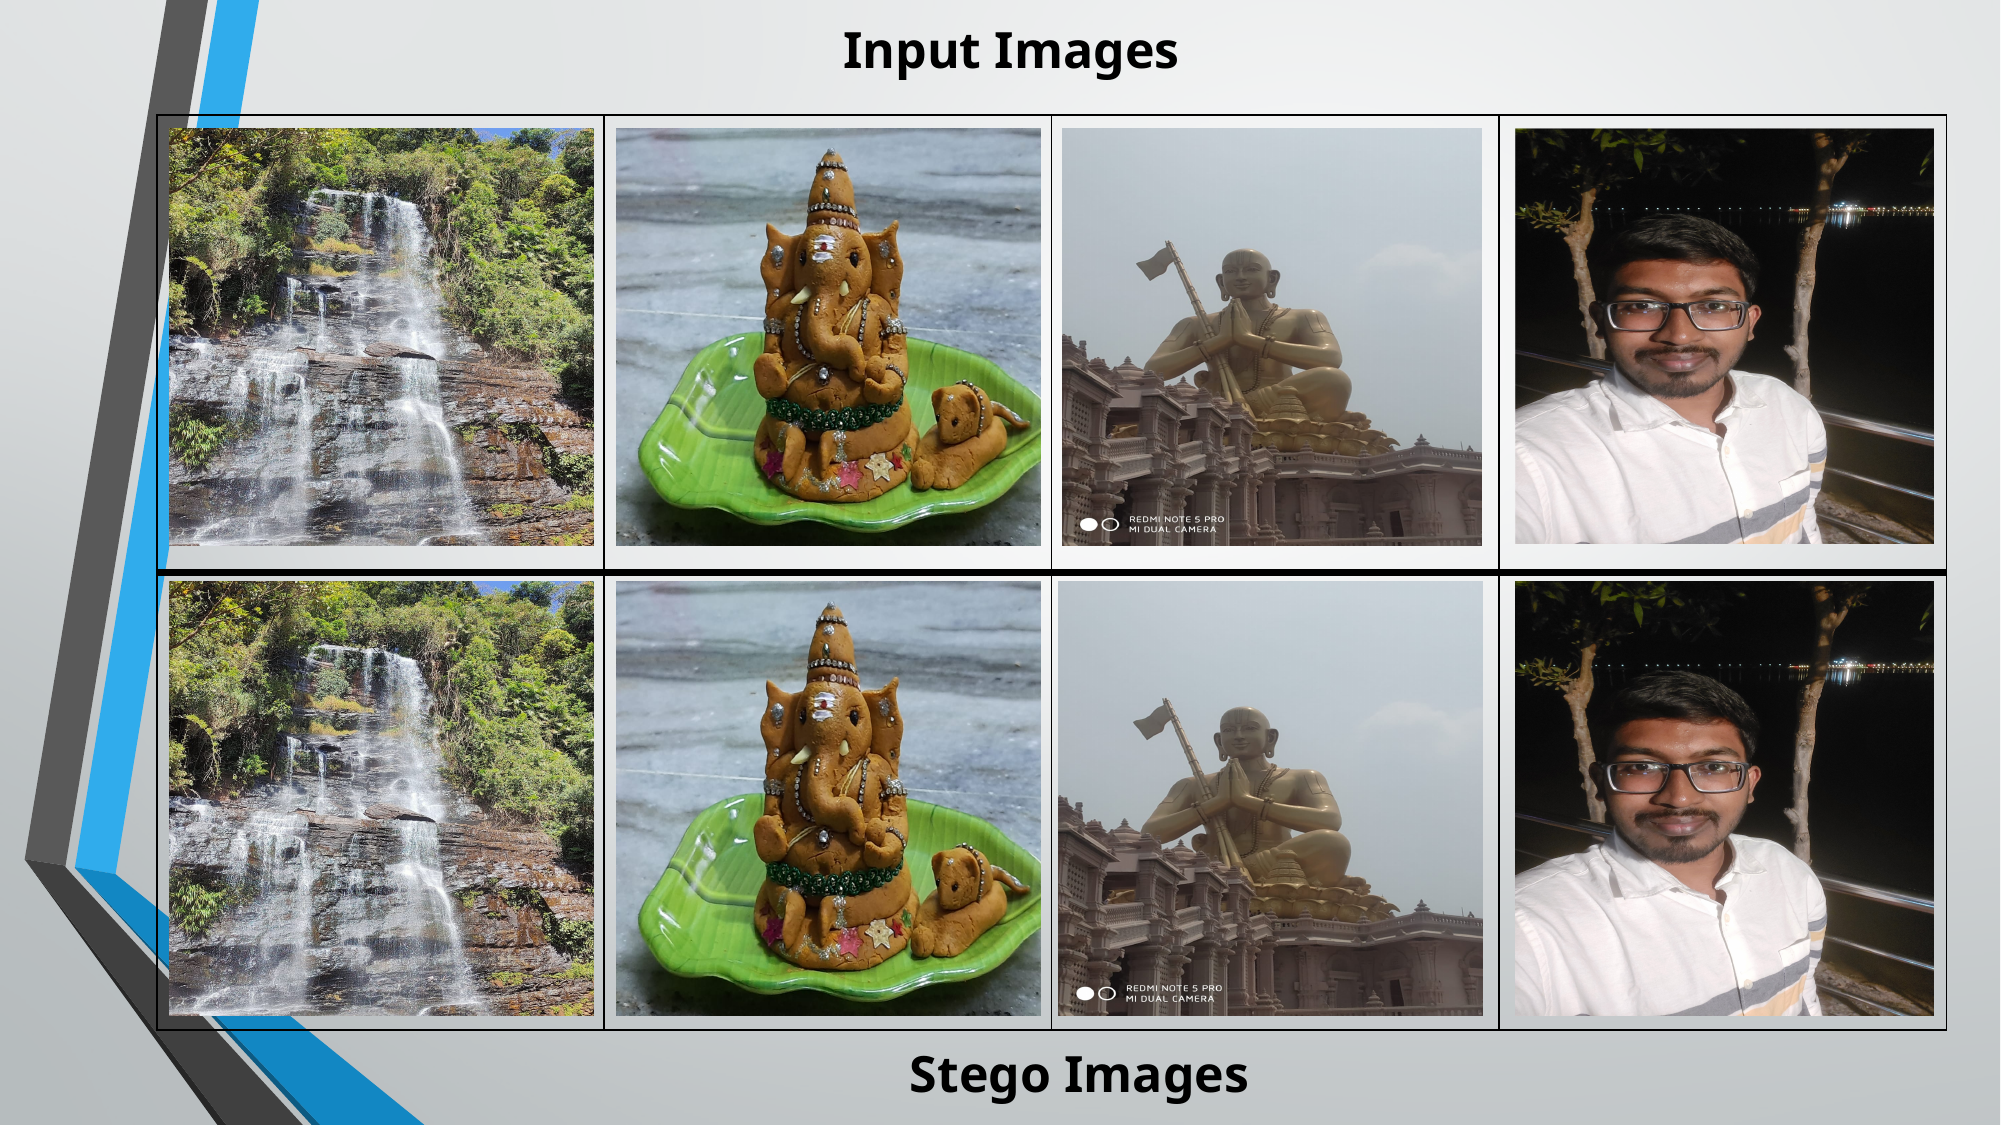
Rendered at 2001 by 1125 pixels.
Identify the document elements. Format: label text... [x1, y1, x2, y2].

picture [616, 581, 1041, 1016]
table_header [1500, 116, 1946, 569]
table_header [605, 116, 1051, 569]
table_header [1052, 116, 1498, 569]
table_cell [1052, 576, 1498, 1029]
picture [1058, 581, 1483, 1016]
text_box Stego Images [895, 1034, 1391, 1110]
text_box Input Images [828, 10, 1324, 86]
picture [169, 581, 594, 1016]
table_cell [1500, 576, 1946, 1029]
picture [616, 128, 1041, 546]
picture [169, 128, 594, 546]
table_cell [605, 576, 1051, 1029]
picture [1062, 128, 1482, 546]
picture [1514, 581, 1934, 1016]
picture [1516, 126, 1934, 546]
table_header [158, 116, 603, 569]
table_cell [158, 576, 603, 1029]
